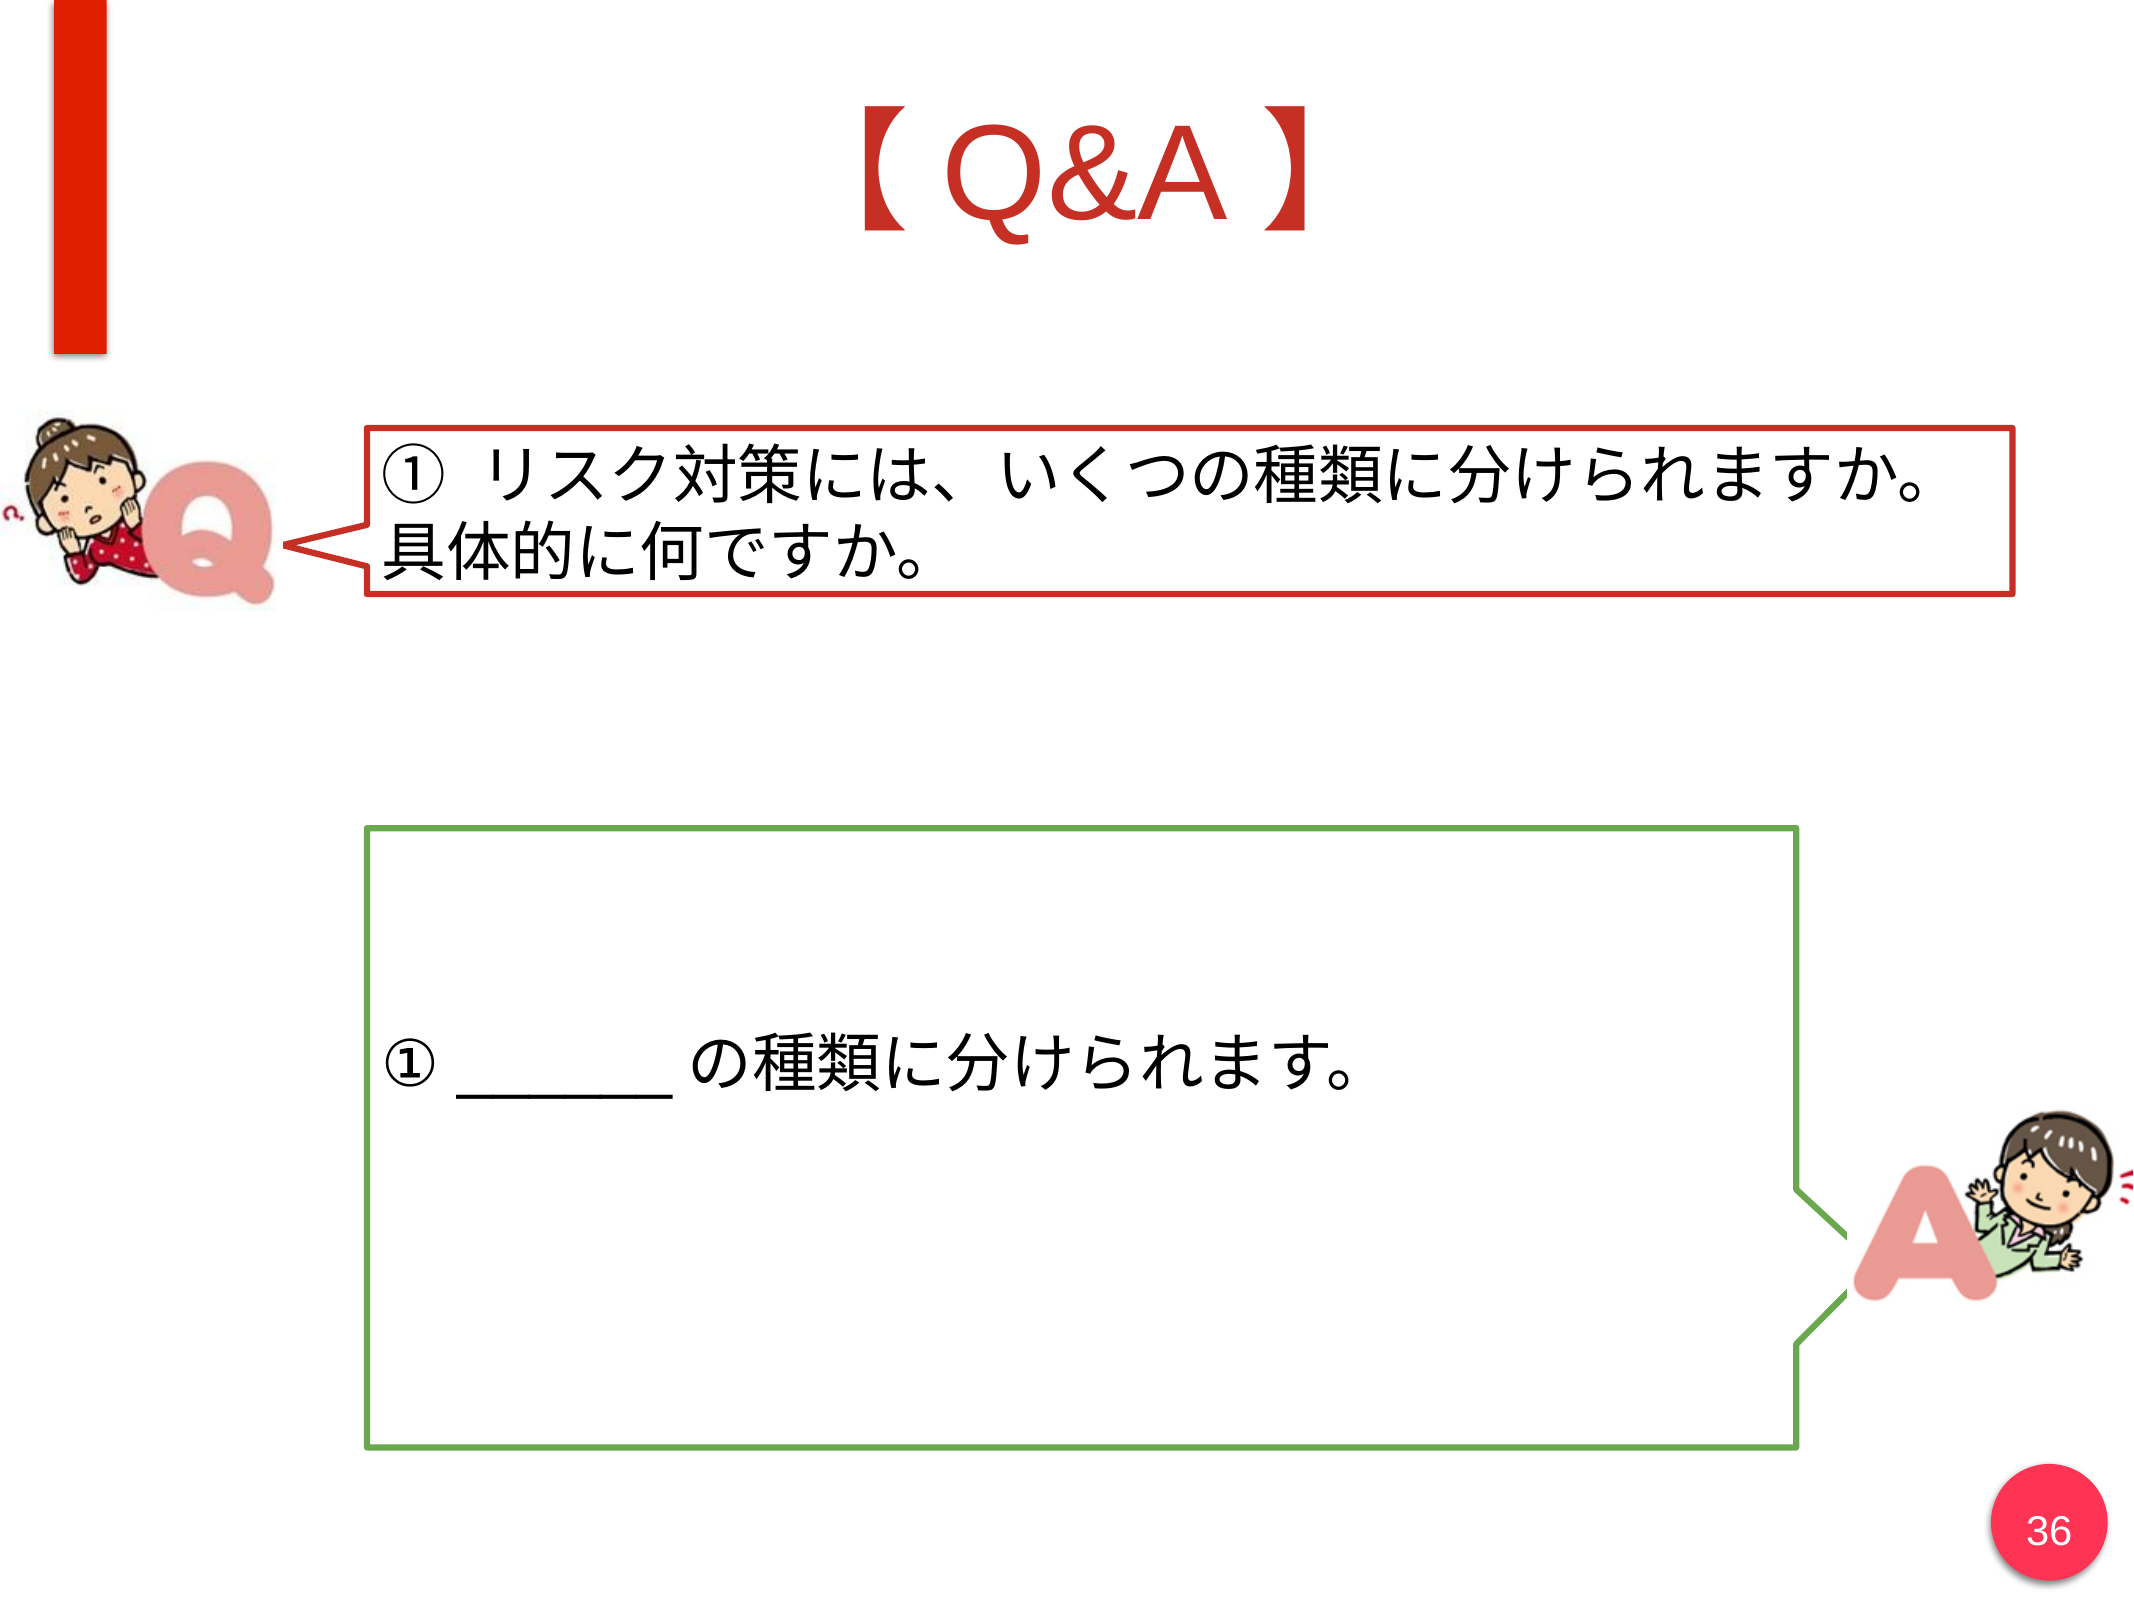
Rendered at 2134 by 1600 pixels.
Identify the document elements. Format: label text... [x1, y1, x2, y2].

text_box ① リスク対策には、いくつの種類に分けられますか。 具体的に何ですか。 [287, 428, 2013, 595]
text_box 36 [2012, 1495, 2086, 1562]
picture [0, 410, 284, 612]
title 【Q&A】 [52, 0, 2119, 331]
picture [1847, 1107, 2134, 1304]
text_box ① ______の種類に分けられます。 [366, 828, 1842, 1448]
